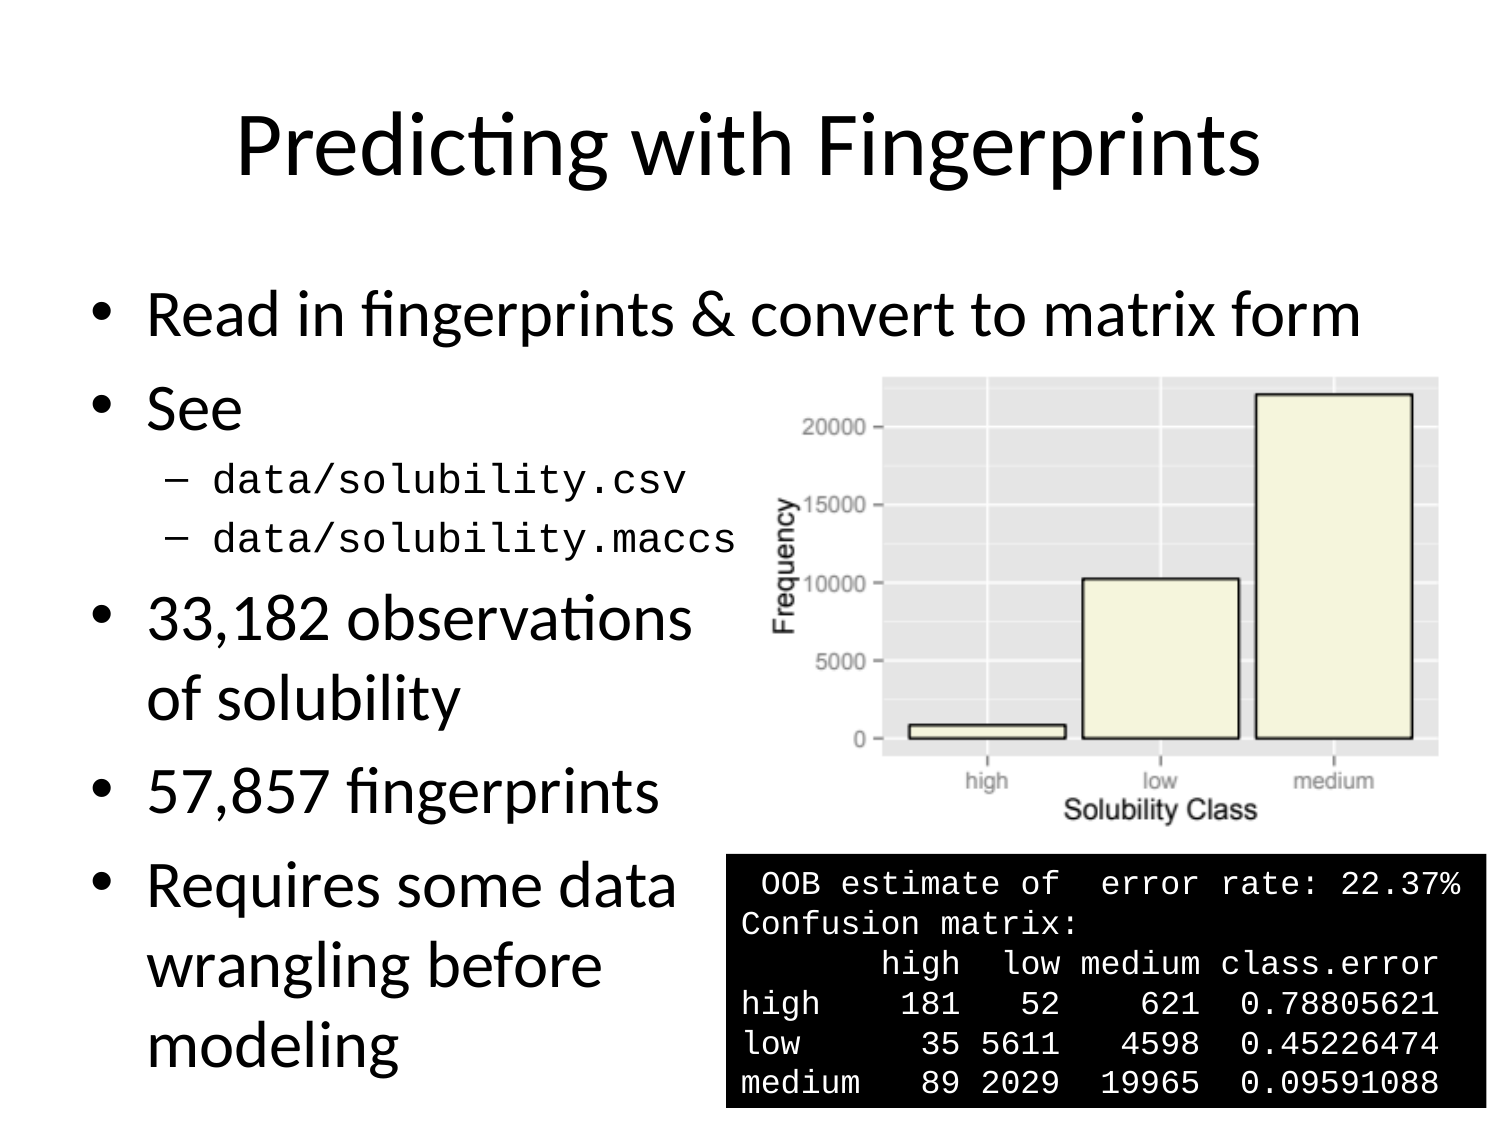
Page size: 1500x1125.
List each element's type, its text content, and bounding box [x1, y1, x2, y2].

list Read in fingerprints & convert to matrix form See data/solubility.csv data/solubility.maccs 33,182 observations of solubility 57,857 fingerprints Requires some data wrangling before modeling [75, 262, 1425, 1091]
picture [748, 343, 1471, 842]
text_box OOB estimate of error rate: 22.37% Confusion matrix: high low medium class.error high 181 52 621 0.78805621 low 35 5611 4598 0.45226474 medium 89 2029 19965 0.09591088 [726, 853, 1487, 1108]
title Predicting with Fingerprints [75, 45, 1425, 233]
